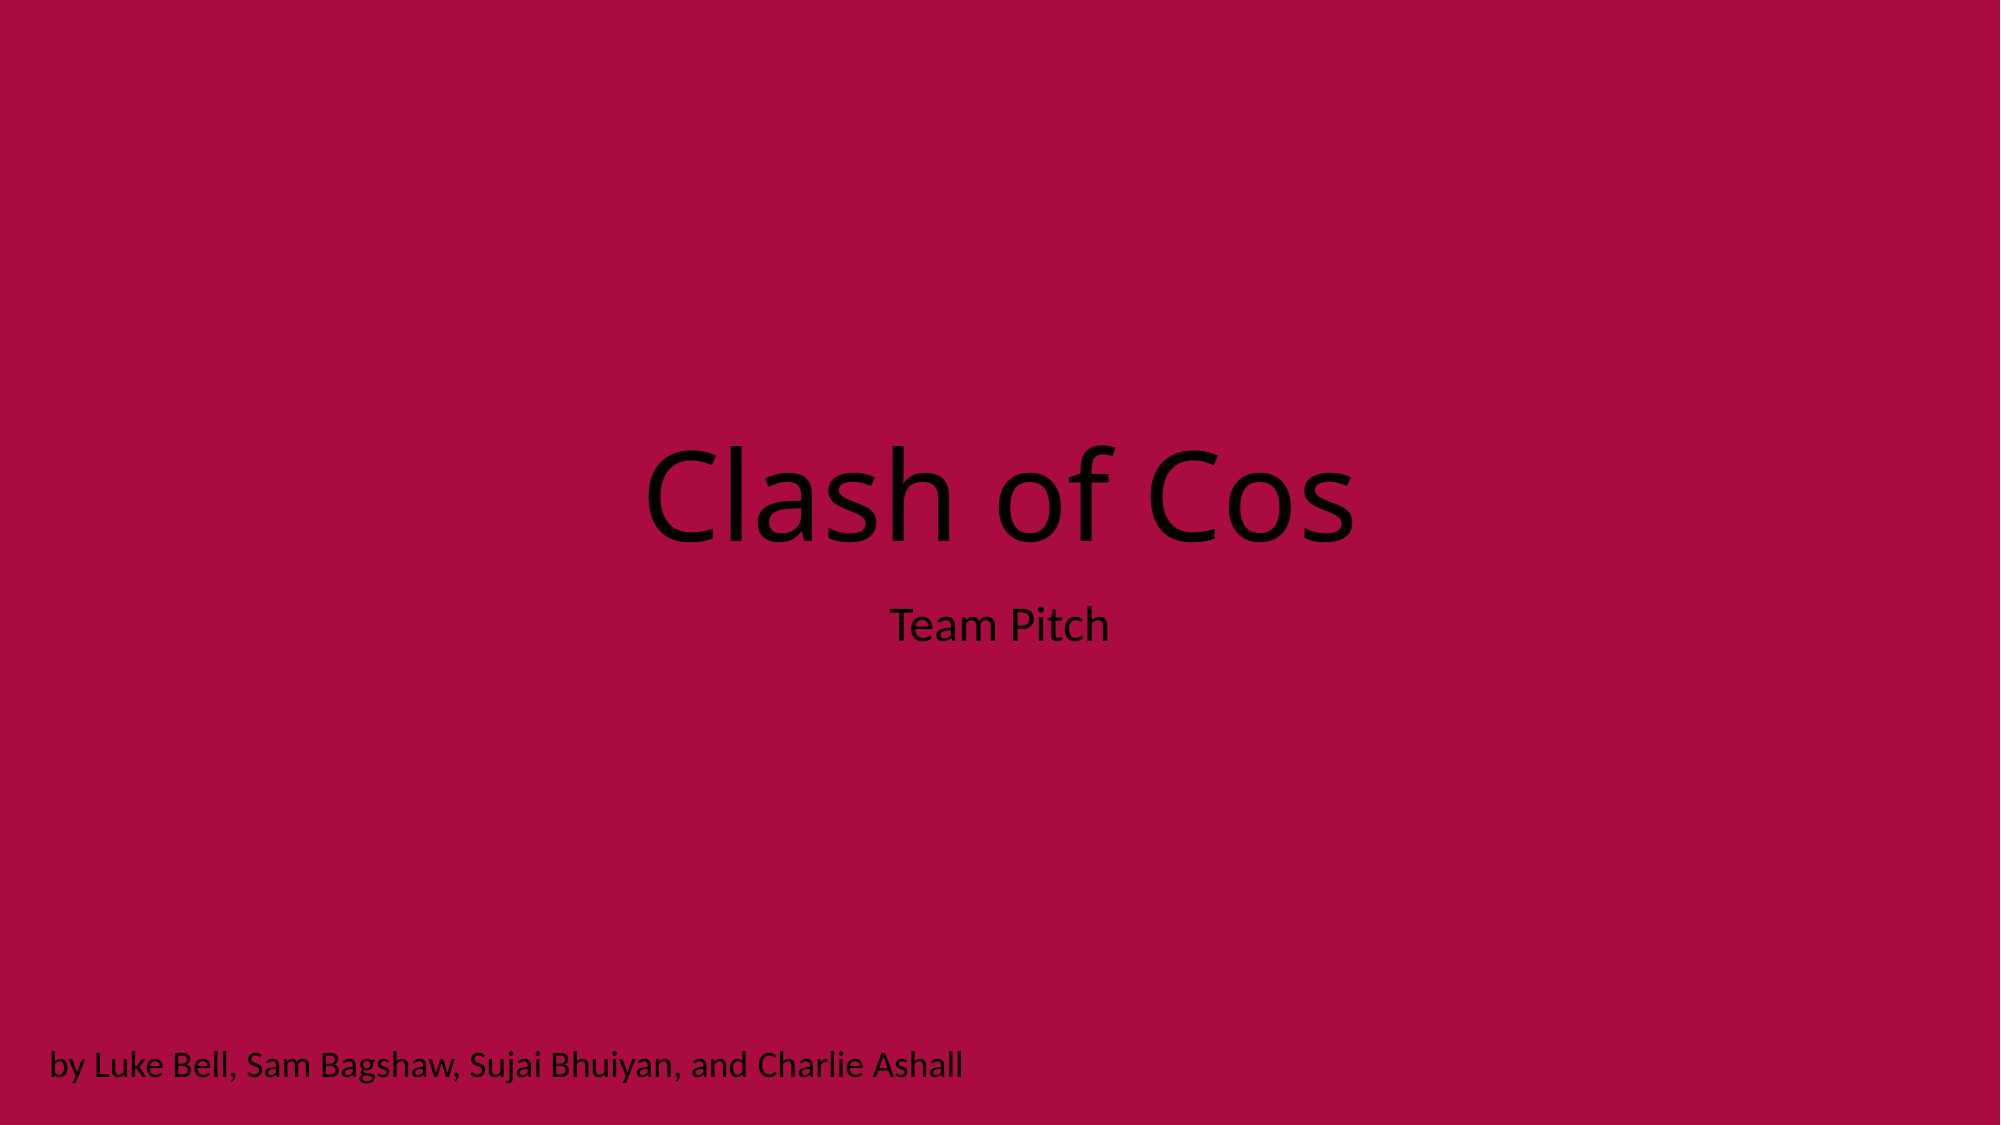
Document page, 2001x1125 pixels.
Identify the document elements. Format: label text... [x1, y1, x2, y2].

title Clash of Cos [249, 184, 1750, 576]
subtitle Team Pitch [249, 590, 1750, 863]
text_box by Luke Bell, Sam Bagshaw, Sujai Bhuiyan, and Charlie Ashall [34, 1032, 980, 1093]
